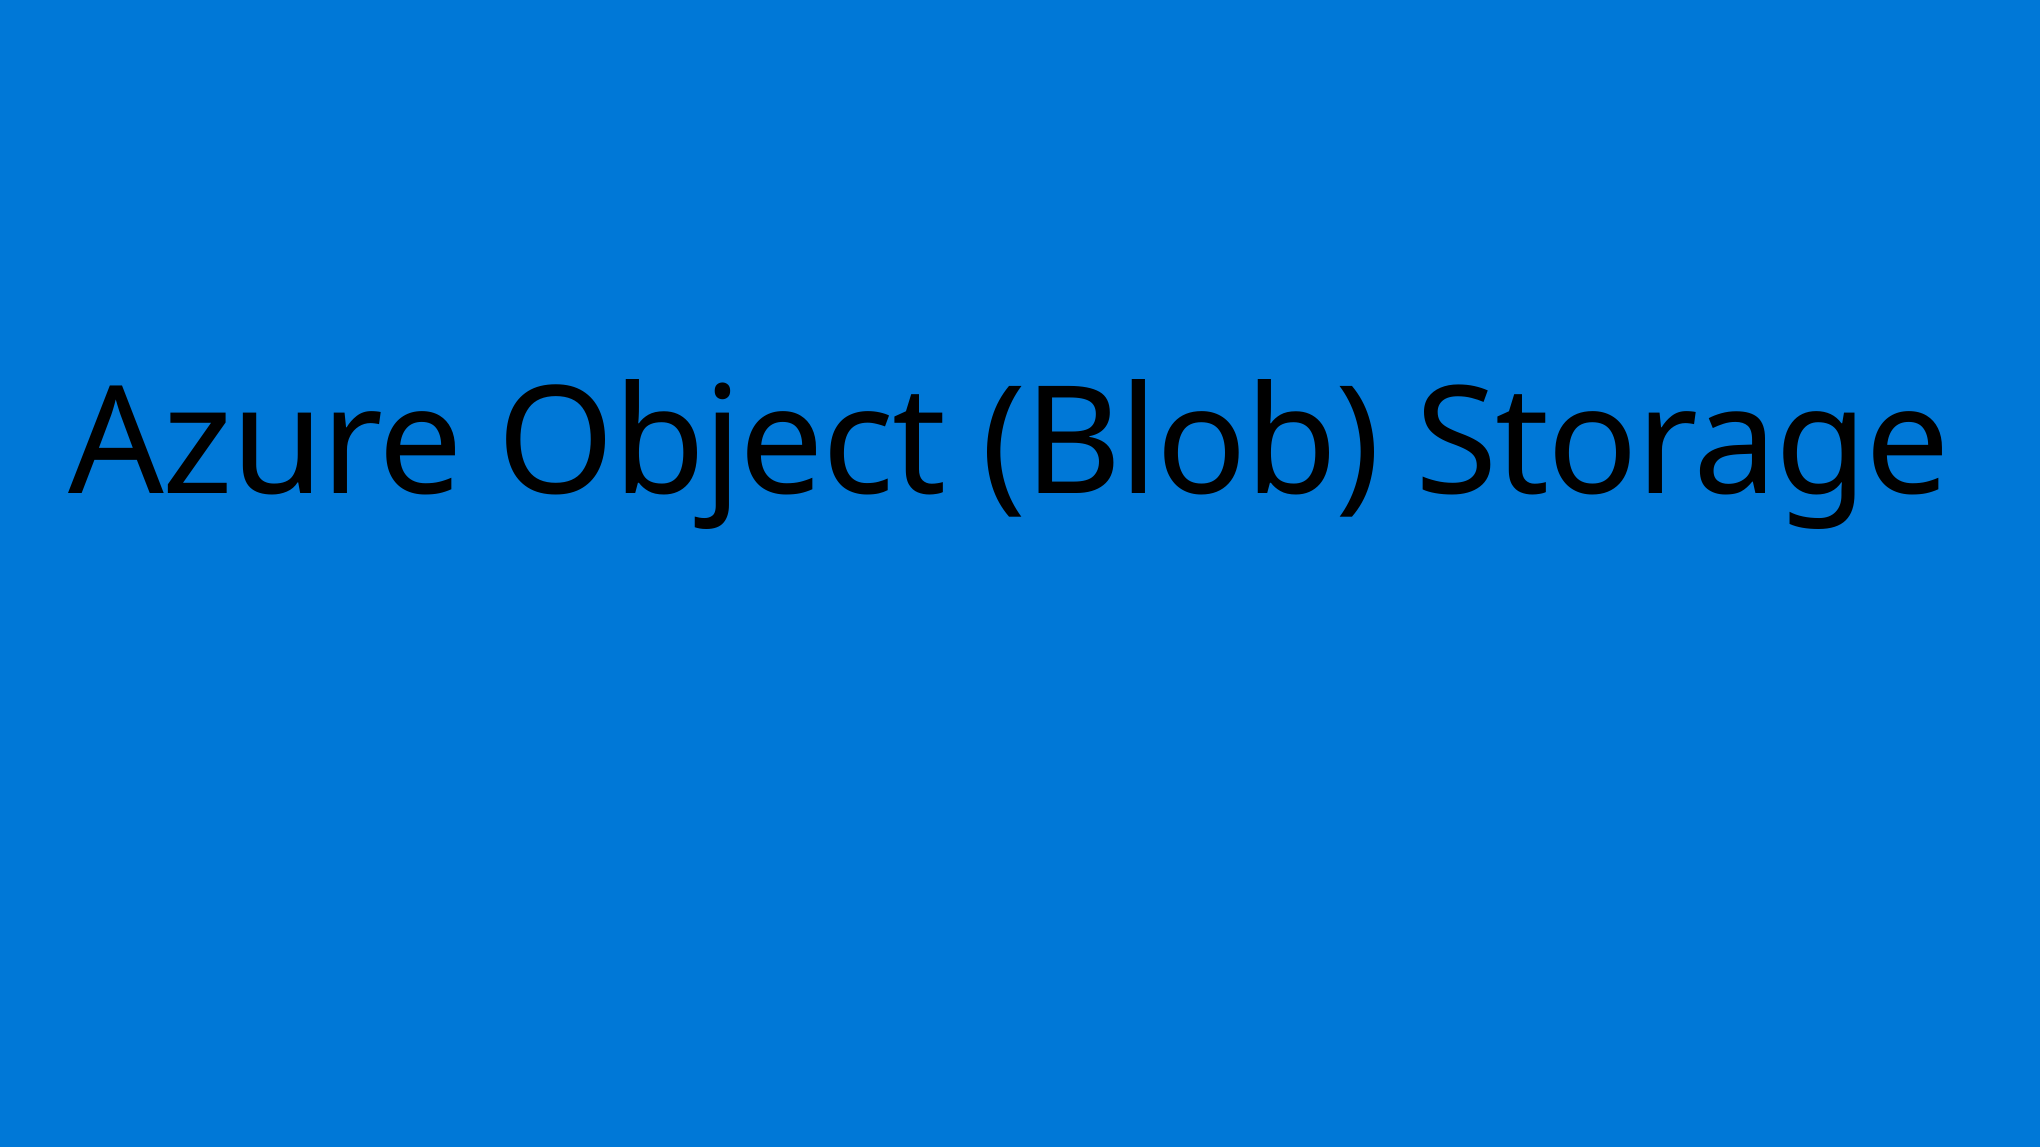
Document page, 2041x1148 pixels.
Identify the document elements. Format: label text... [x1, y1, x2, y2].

title Azure Object (Blob) Storage [45, 348, 1996, 543]
